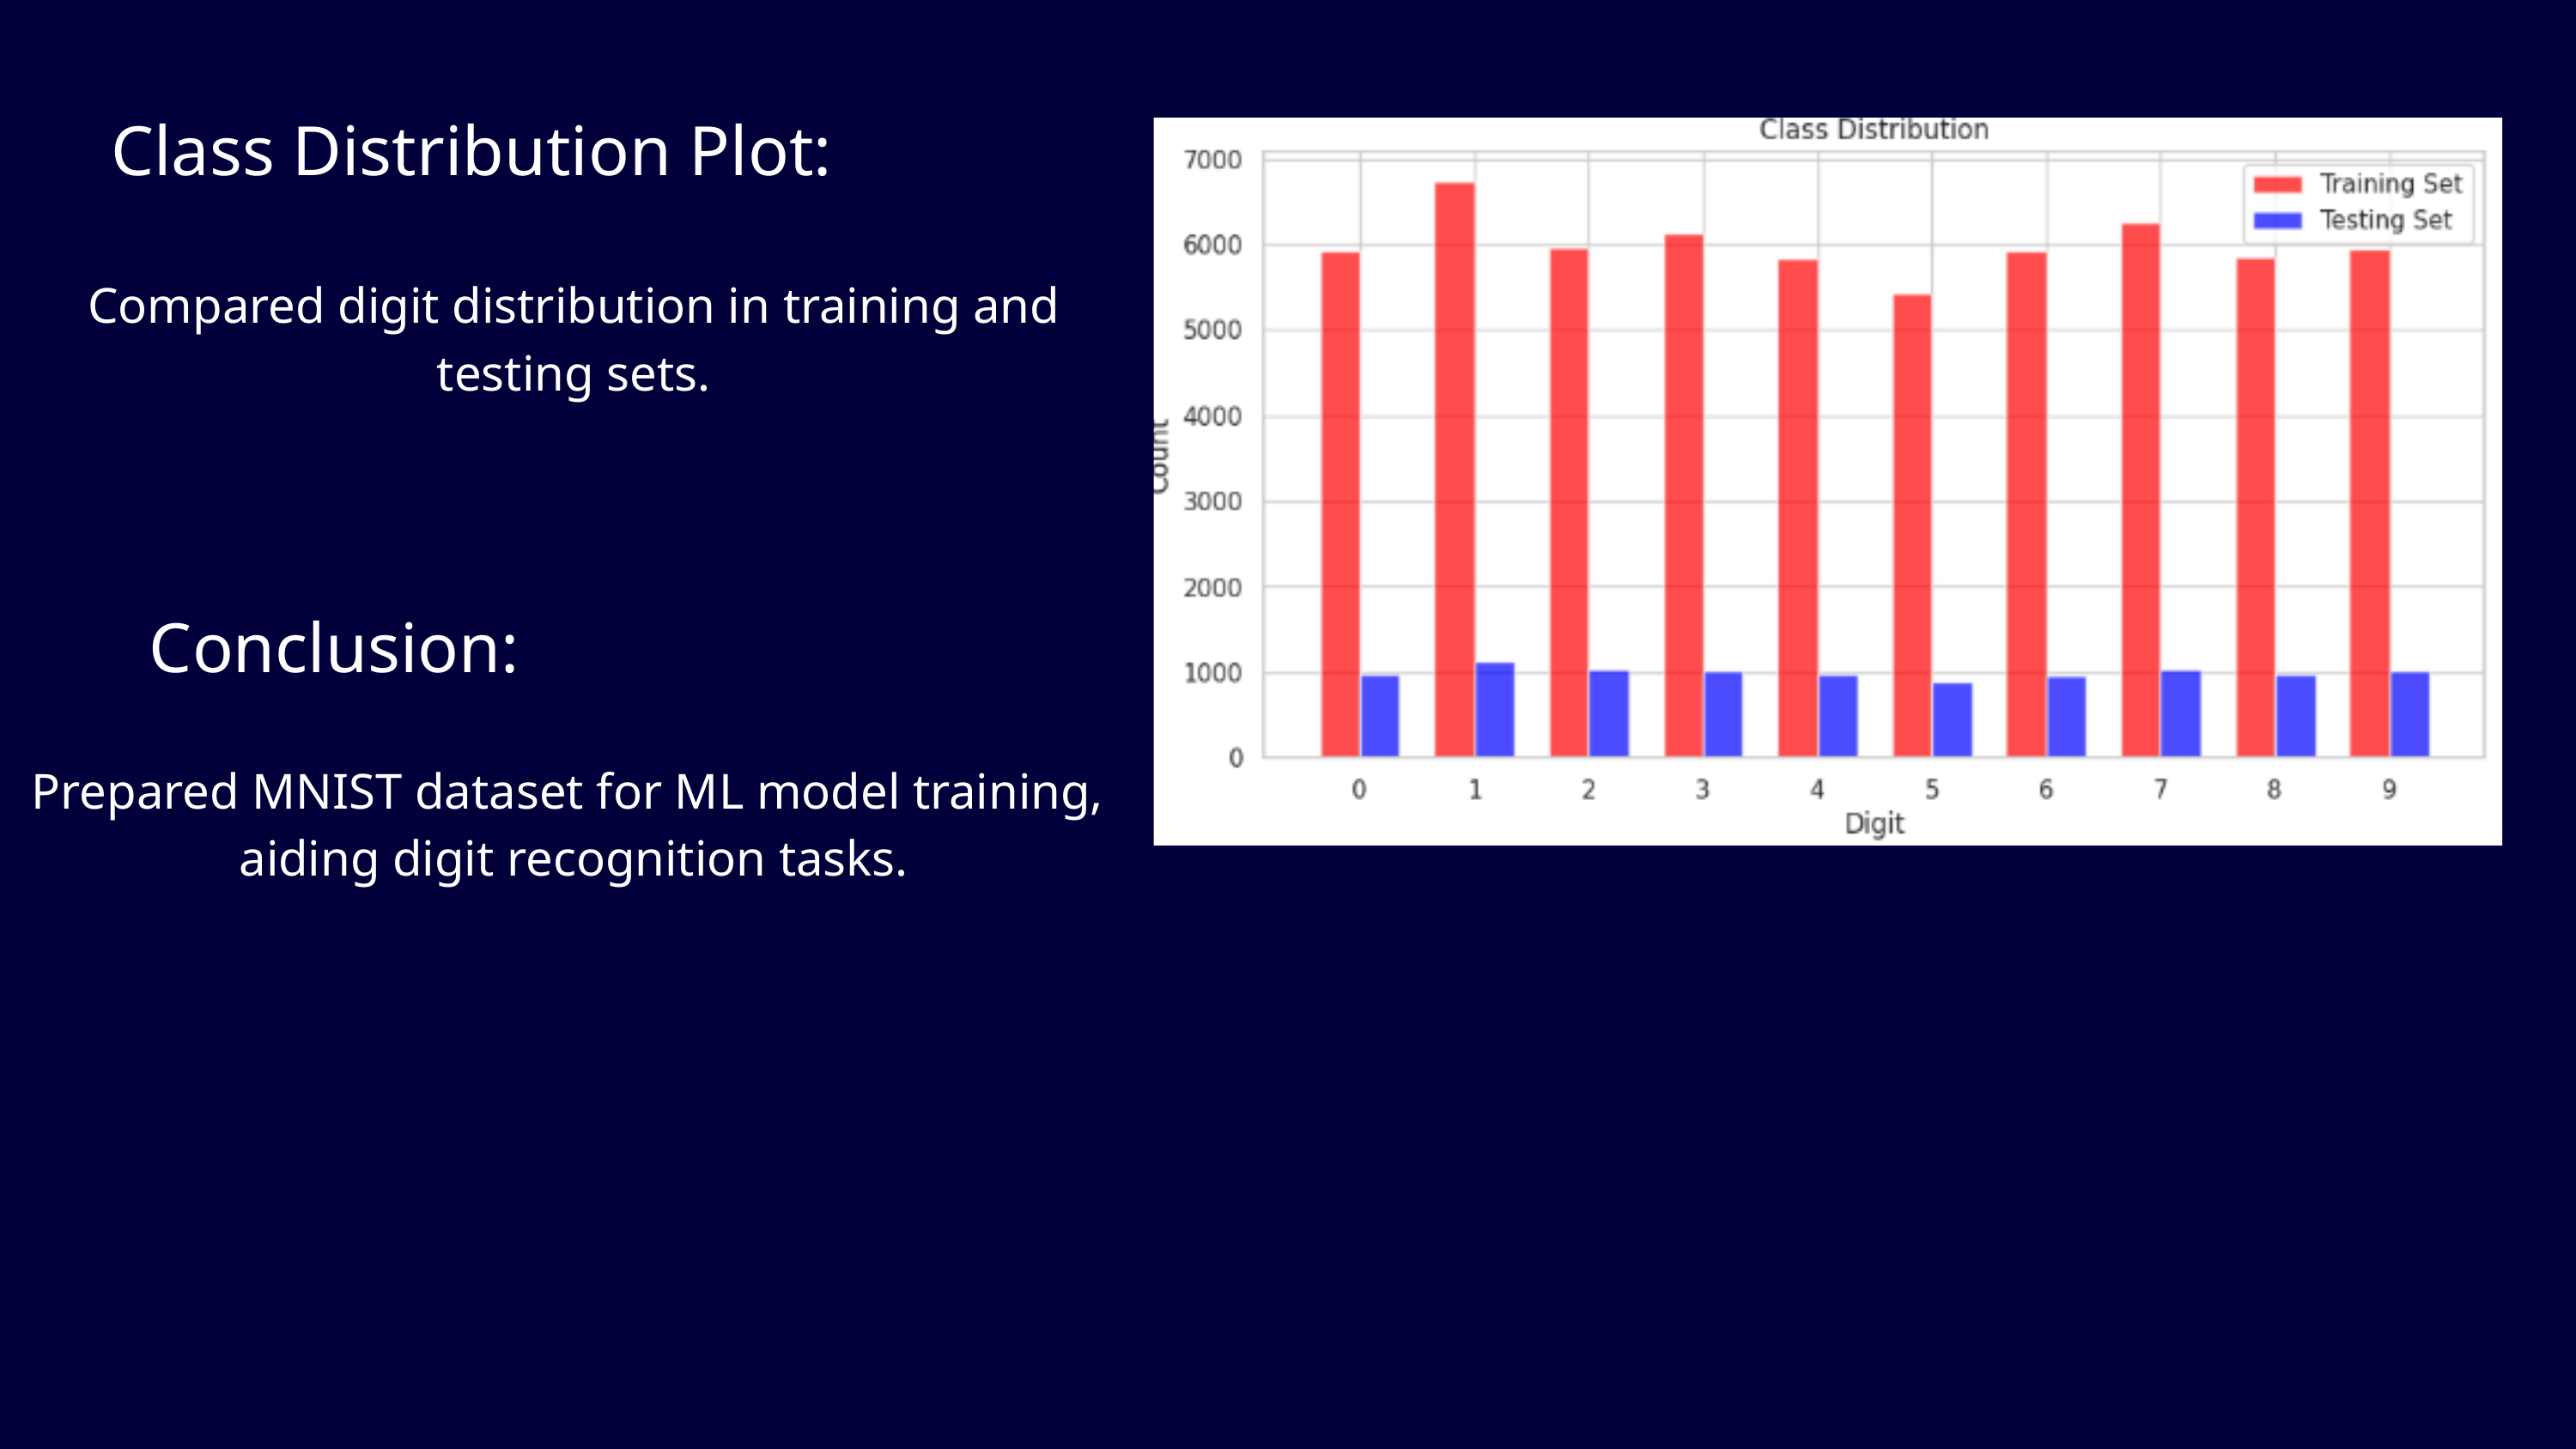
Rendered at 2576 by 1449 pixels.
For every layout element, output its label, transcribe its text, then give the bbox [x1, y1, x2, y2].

text_box [1153, 118, 2503, 846]
text_box Conclusion: [0, 591, 739, 687]
text_box Class Distribution Plot: [89, 94, 854, 190]
text_box Compared digit distribution in training and testing sets. [0, 265, 1218, 486]
text_box Prepared MNIST dataset for ML model training, aiding digit recognition tasks. [20, 750, 1127, 886]
